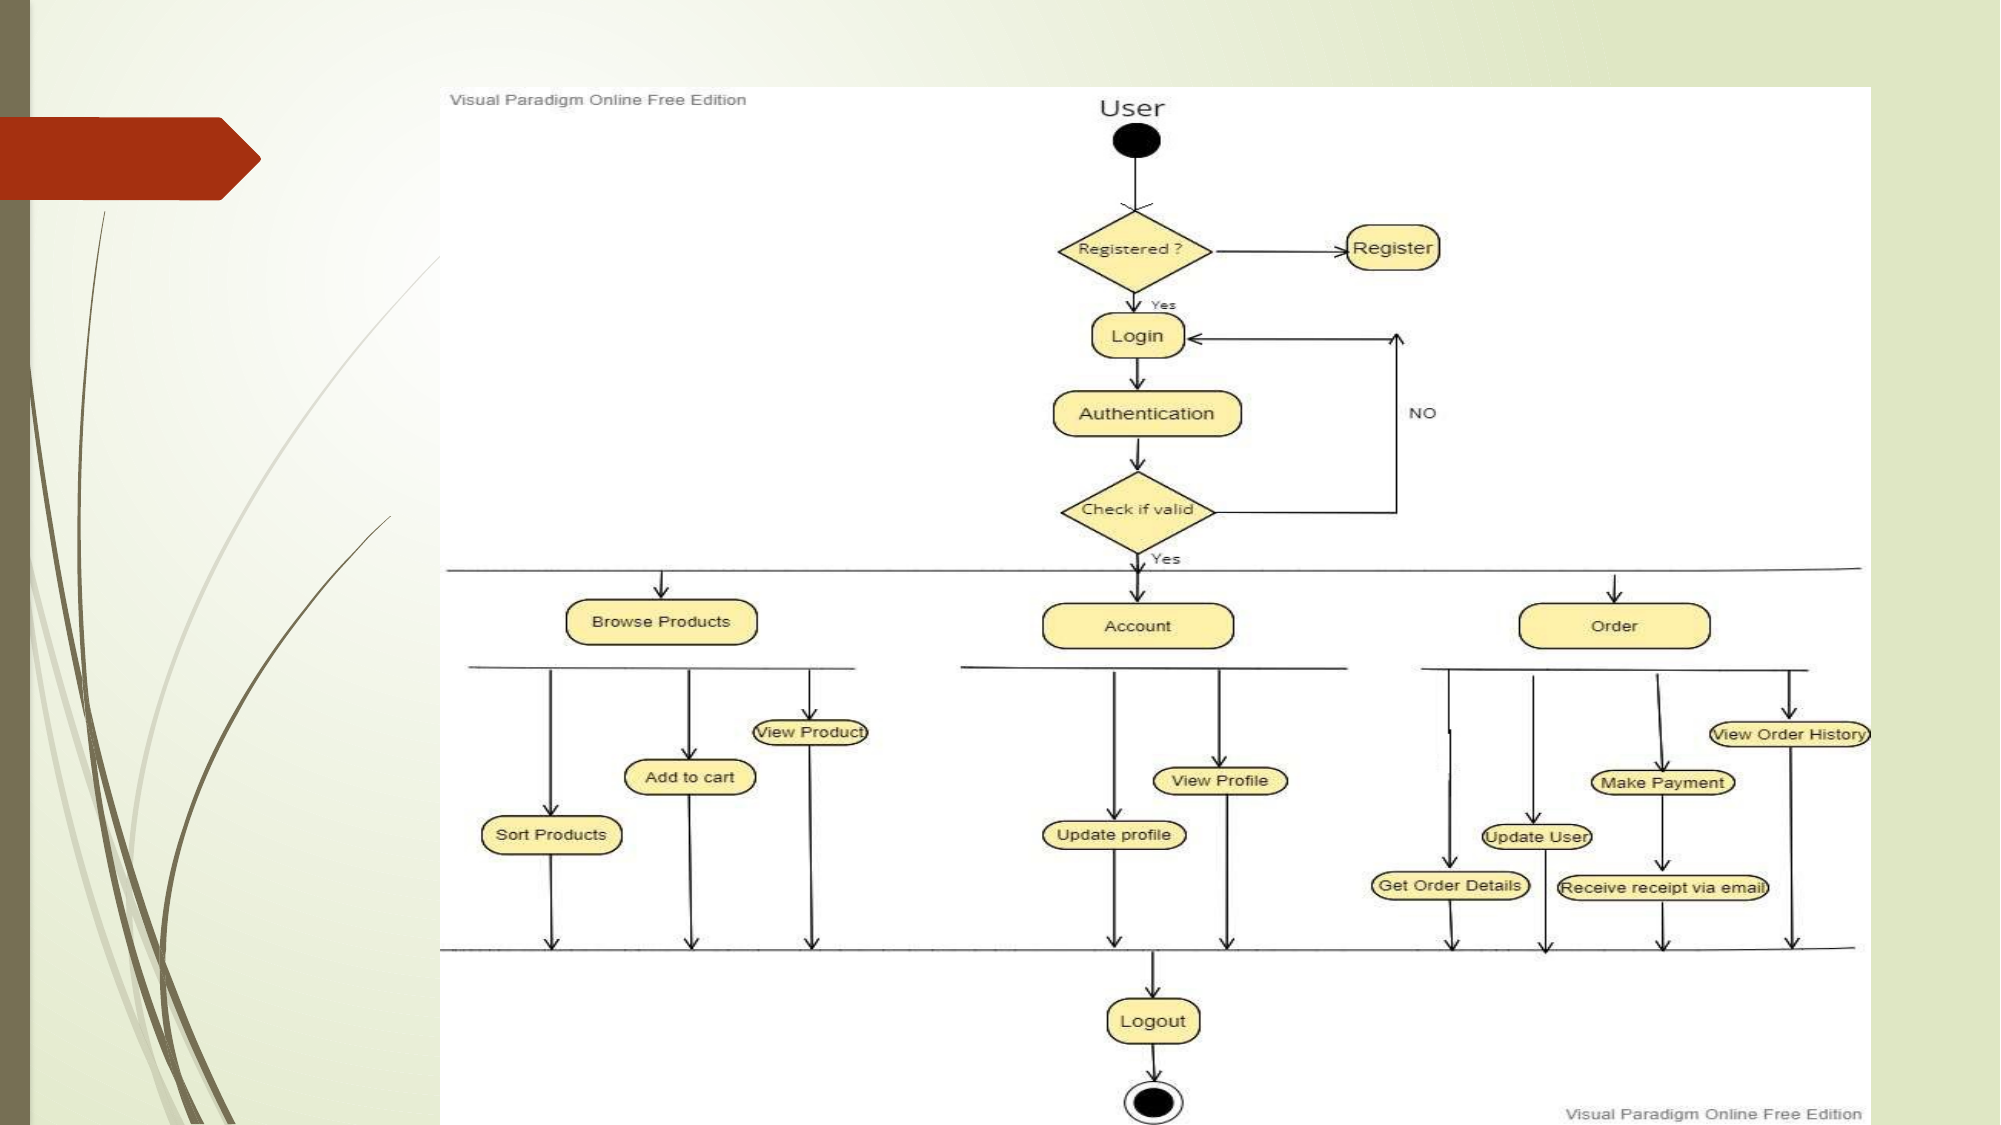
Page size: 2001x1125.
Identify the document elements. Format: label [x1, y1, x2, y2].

list [440, 87, 1871, 1125]
